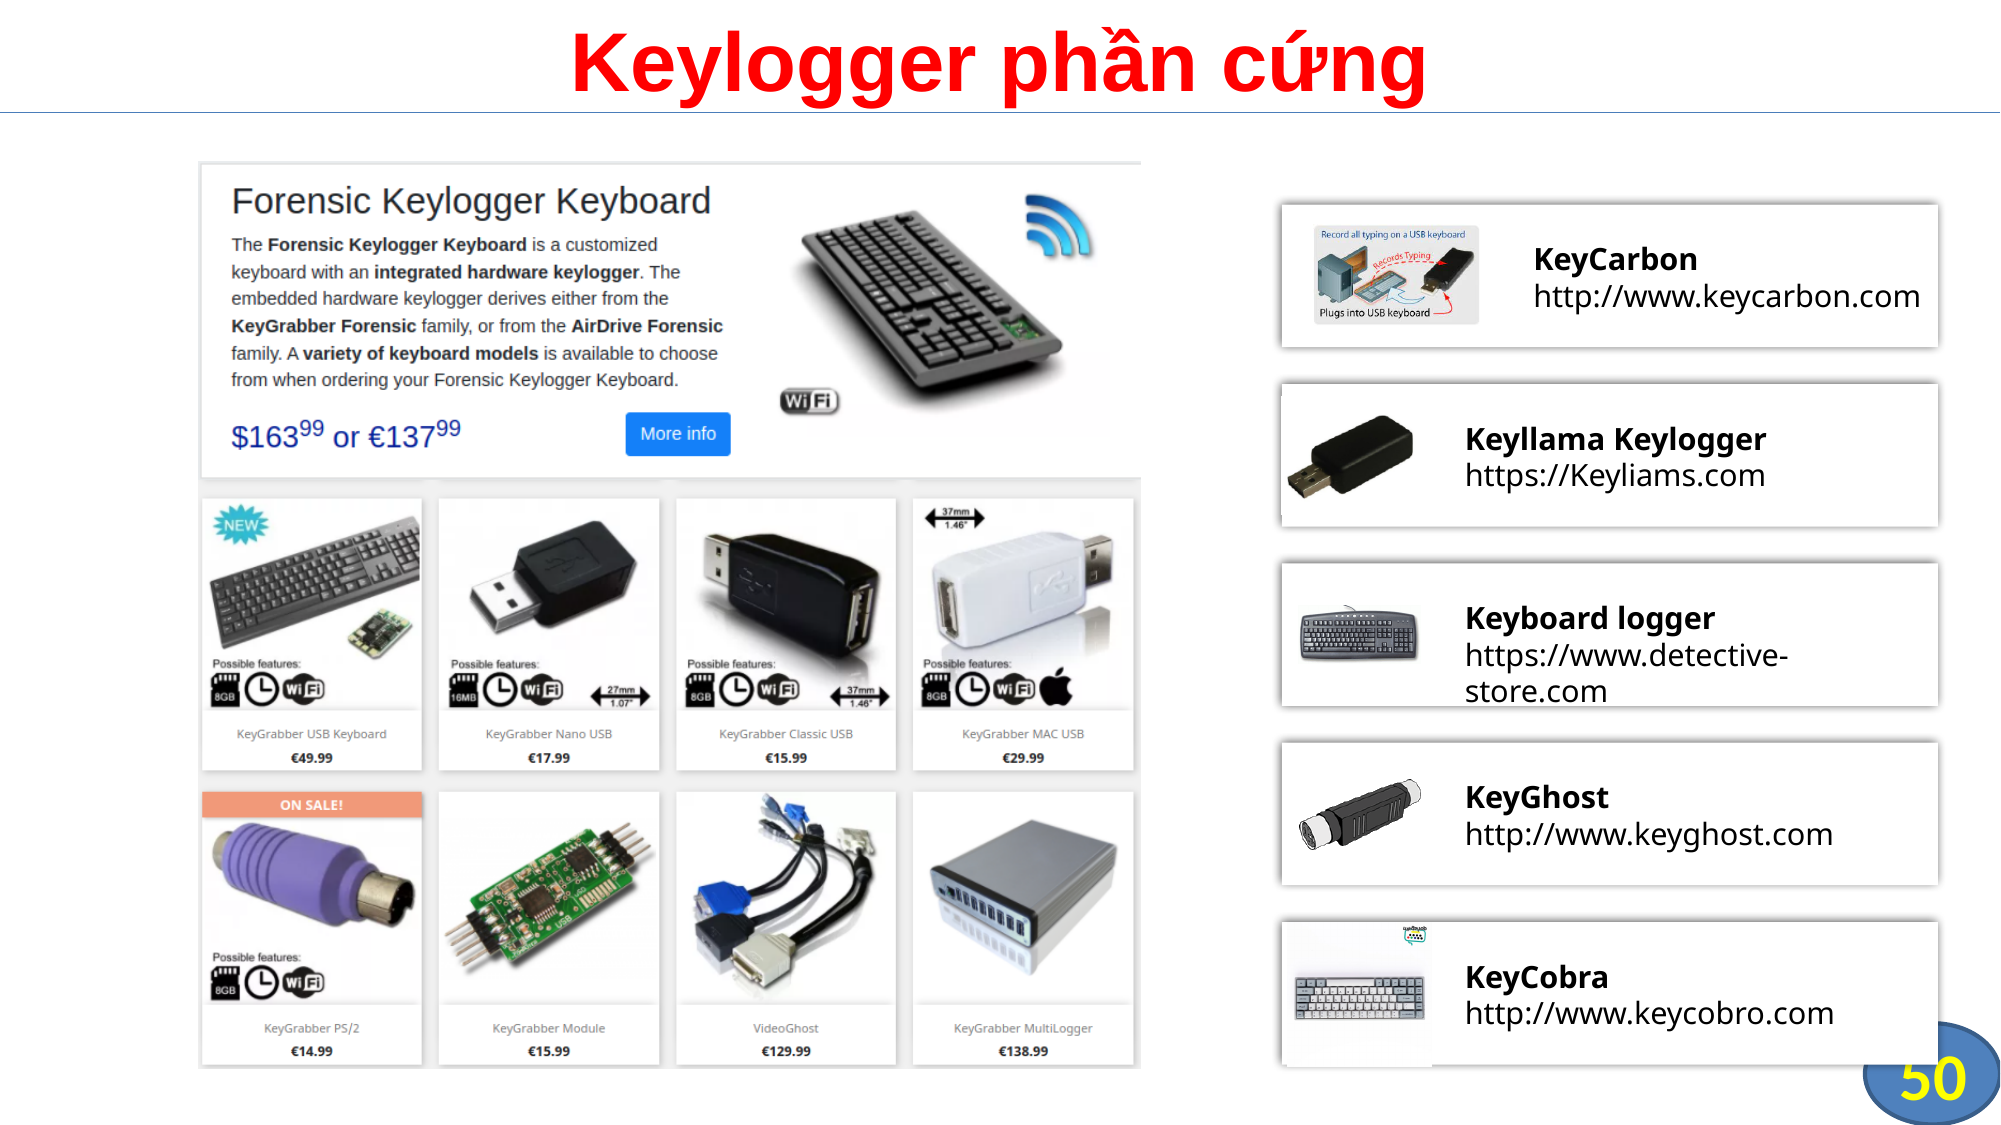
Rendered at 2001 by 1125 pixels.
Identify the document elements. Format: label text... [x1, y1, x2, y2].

picture [1298, 778, 1422, 850]
picture [1312, 224, 1480, 326]
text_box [1281, 742, 1939, 886]
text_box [1432, 921, 1939, 1065]
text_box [198, 161, 1141, 1069]
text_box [1281, 563, 1939, 707]
title Keylogger phần cứng [212, 0, 1788, 117]
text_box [1281, 383, 1939, 527]
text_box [1281, 921, 1286, 1065]
picture [1281, 395, 1416, 515]
picture [1298, 605, 1422, 664]
text_box [1281, 204, 1938, 348]
picture [1287, 921, 1432, 1067]
text_box KeyCarbon http://www.keycarbon.com [1518, 232, 1938, 321]
slide_number 50 [1866, 1023, 2000, 1125]
